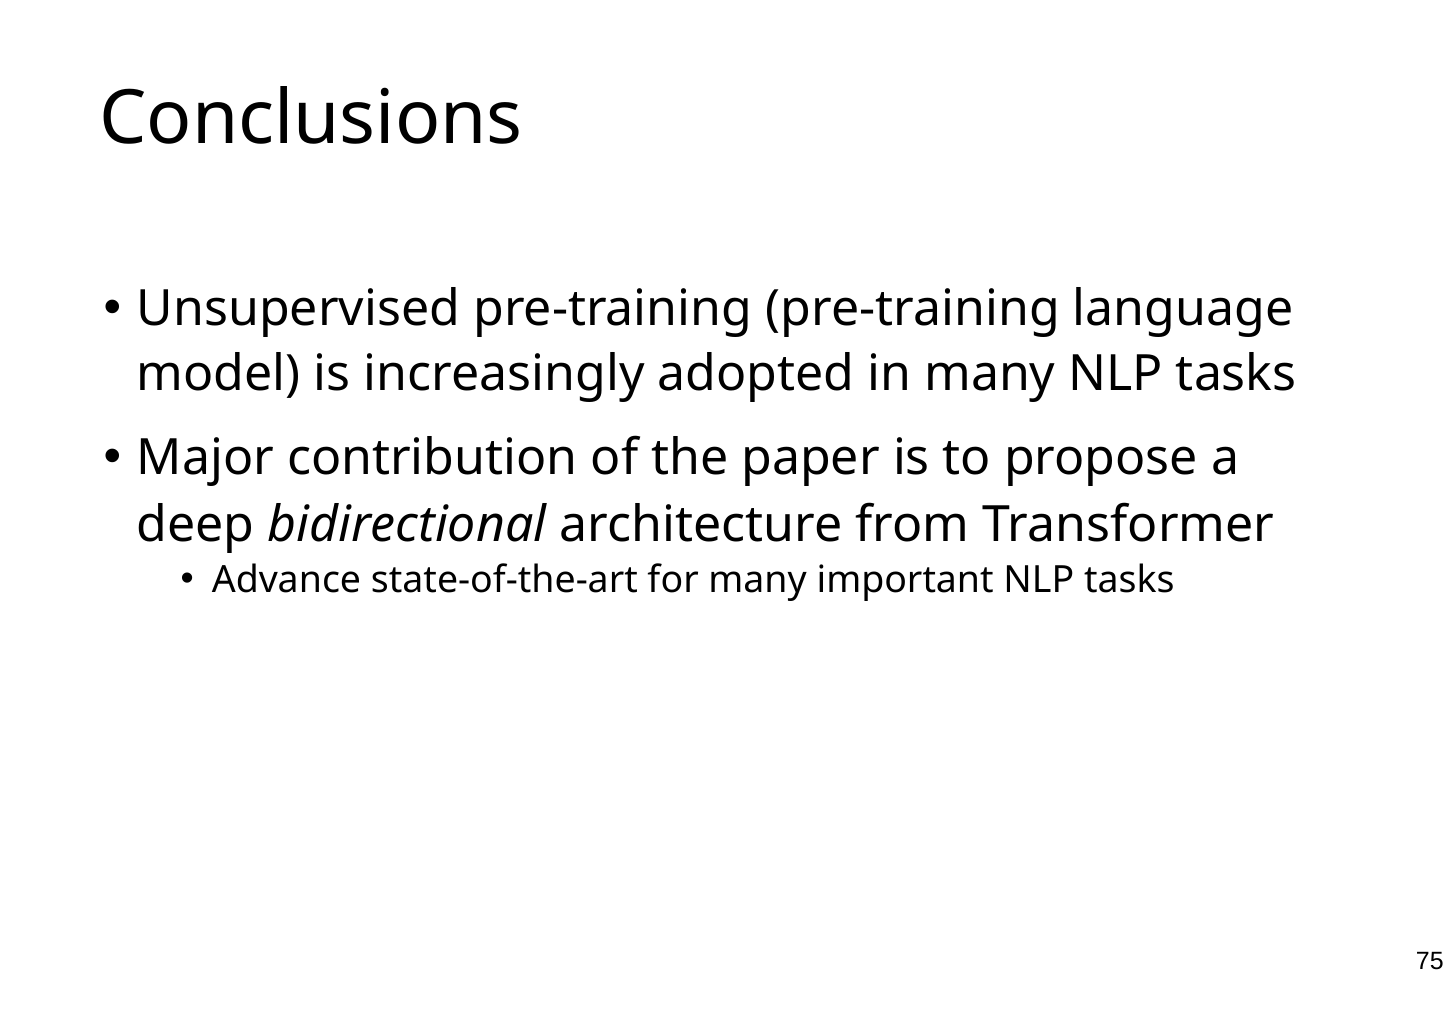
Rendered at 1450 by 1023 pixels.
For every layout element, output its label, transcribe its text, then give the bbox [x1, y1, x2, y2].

slide_number 75 [1356, 944, 1444, 1023]
text_box Unsupervised pre-training (pre-training language model) is increasingly adopted in many NLP tasks Major contribution of the paper is to propose a deep bidirectional architecture from Transformer Advance state-of-the-art for many important NLP tasks [97, 261, 1357, 859]
text_box Conclusions [97, 66, 540, 182]
